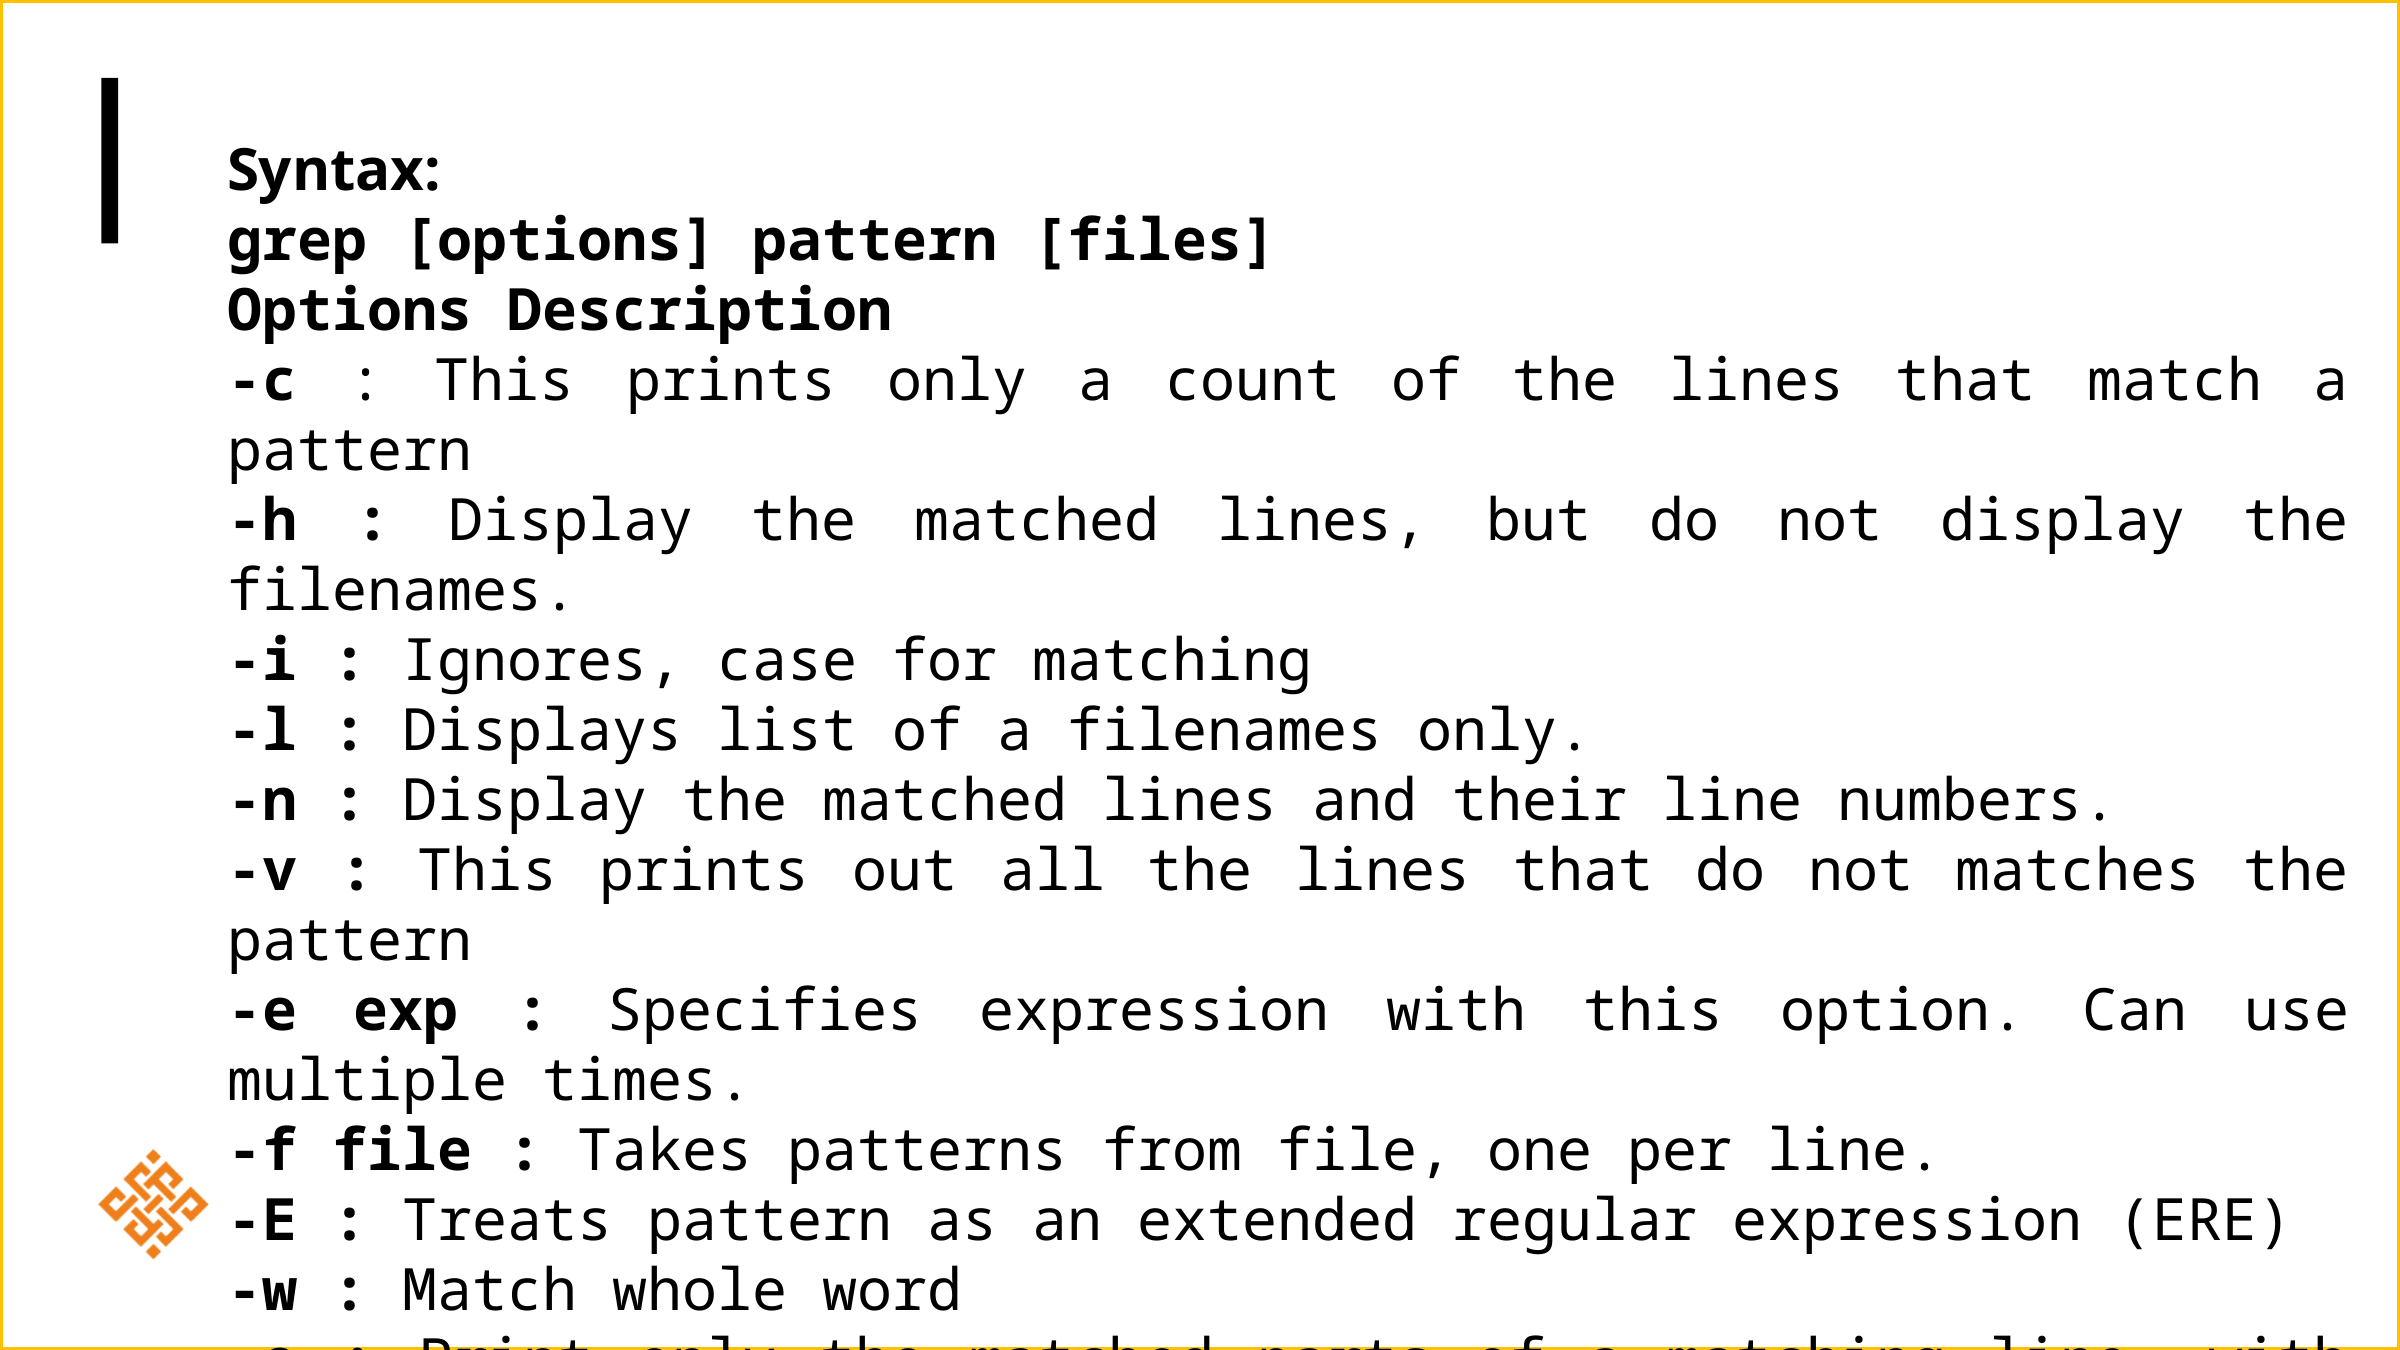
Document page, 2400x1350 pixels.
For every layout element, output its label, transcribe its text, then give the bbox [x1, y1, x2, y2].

text_box Syntax: grep [options] pattern [files] Options Description -c : This prints only a count of the lines that match a pattern -h : Display the matched lines, but do not display the filenames. -i : Ignores, case for matching -l : Displays list of a filenames only. -n : Display the matched lines and their line numbers. -v : This prints out all the lines that do not matches the pattern -e exp : Specifies expression with this option. Can use multiple times. -f file : Takes patterns from file, one per line. -E : Treats pattern as an extended regular expression (ERE) -w : Match whole word -o : Print only the matched parts of a matching line, with each such part on a separate output line. [212, 125, 2364, 1350]
picture [75, 1058, 212, 1350]
